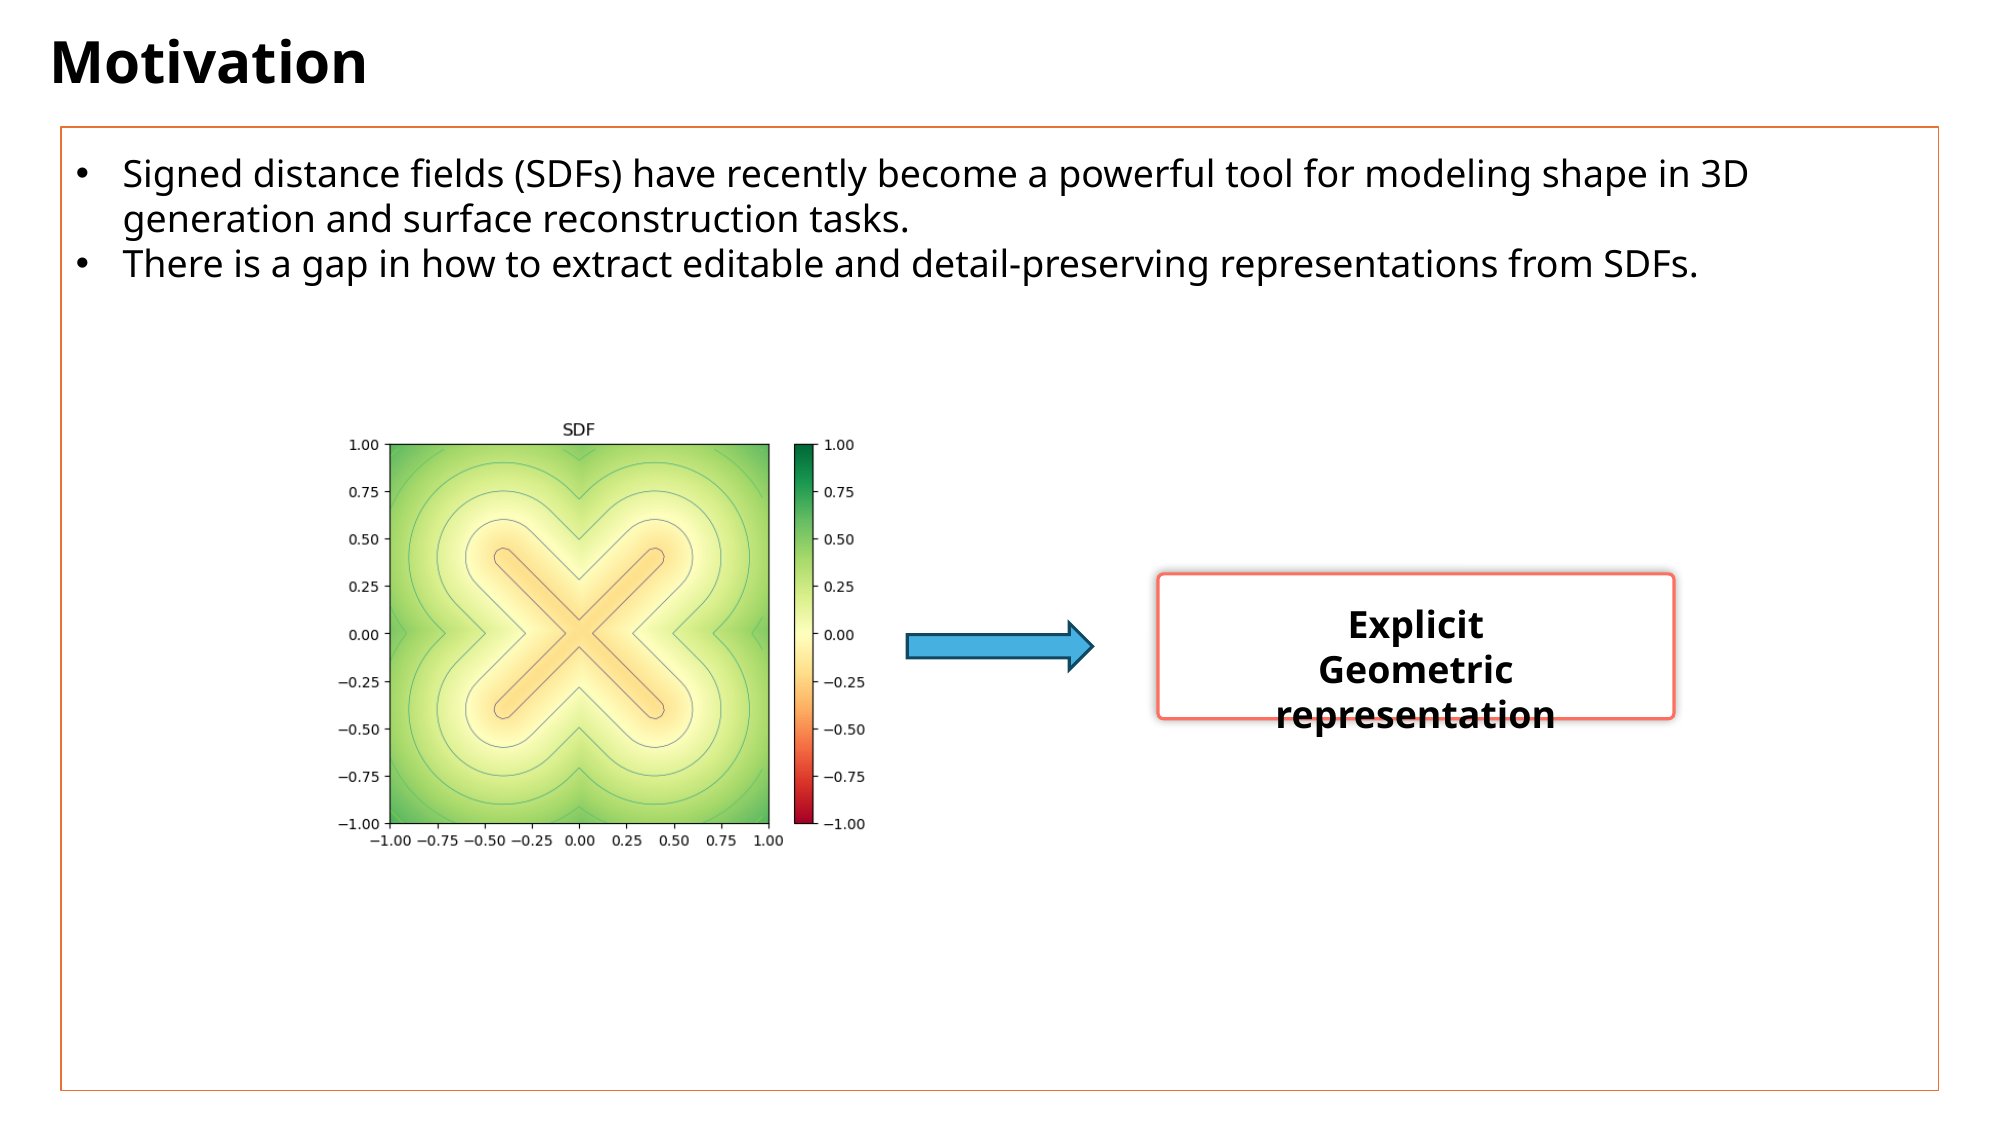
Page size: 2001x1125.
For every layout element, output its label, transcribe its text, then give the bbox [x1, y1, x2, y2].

text_box Explicit Geometric representation [1176, 593, 1656, 743]
title Motivation [34, 2, 1760, 128]
picture [325, 413, 877, 858]
text_box [61, 127, 1939, 1091]
text_box [1156, 572, 1676, 721]
text_box Signed distance fields (SDFs) have recently become a powerful tool for modeling shape in 3D generation and surface reconstruction tasks. There is a gap in how to extract editable and detail-preserving representations from SDFs. [61, 142, 1875, 338]
text_box [905, 619, 1095, 674]
